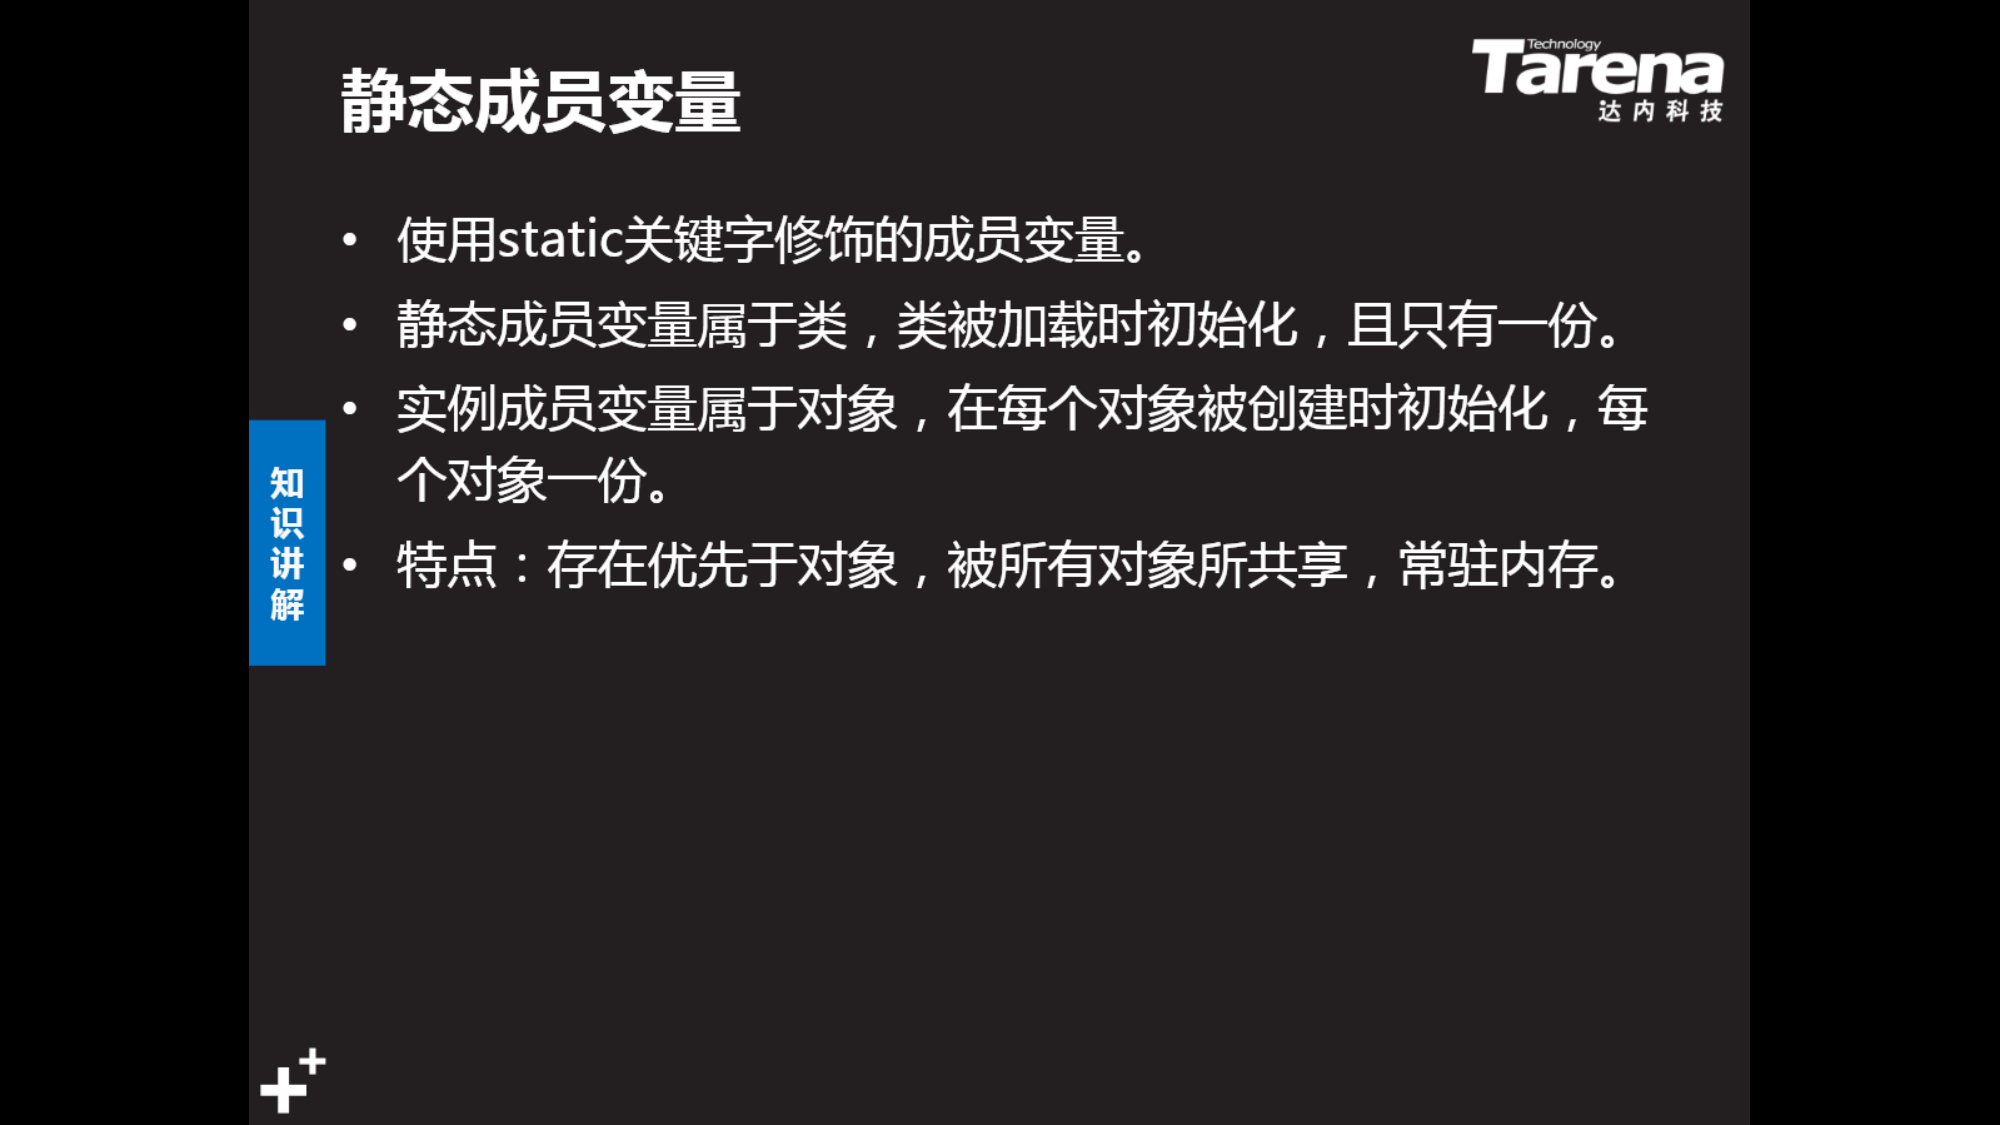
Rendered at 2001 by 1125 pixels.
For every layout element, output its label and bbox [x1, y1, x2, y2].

picture [249, 0, 1750, 1125]
